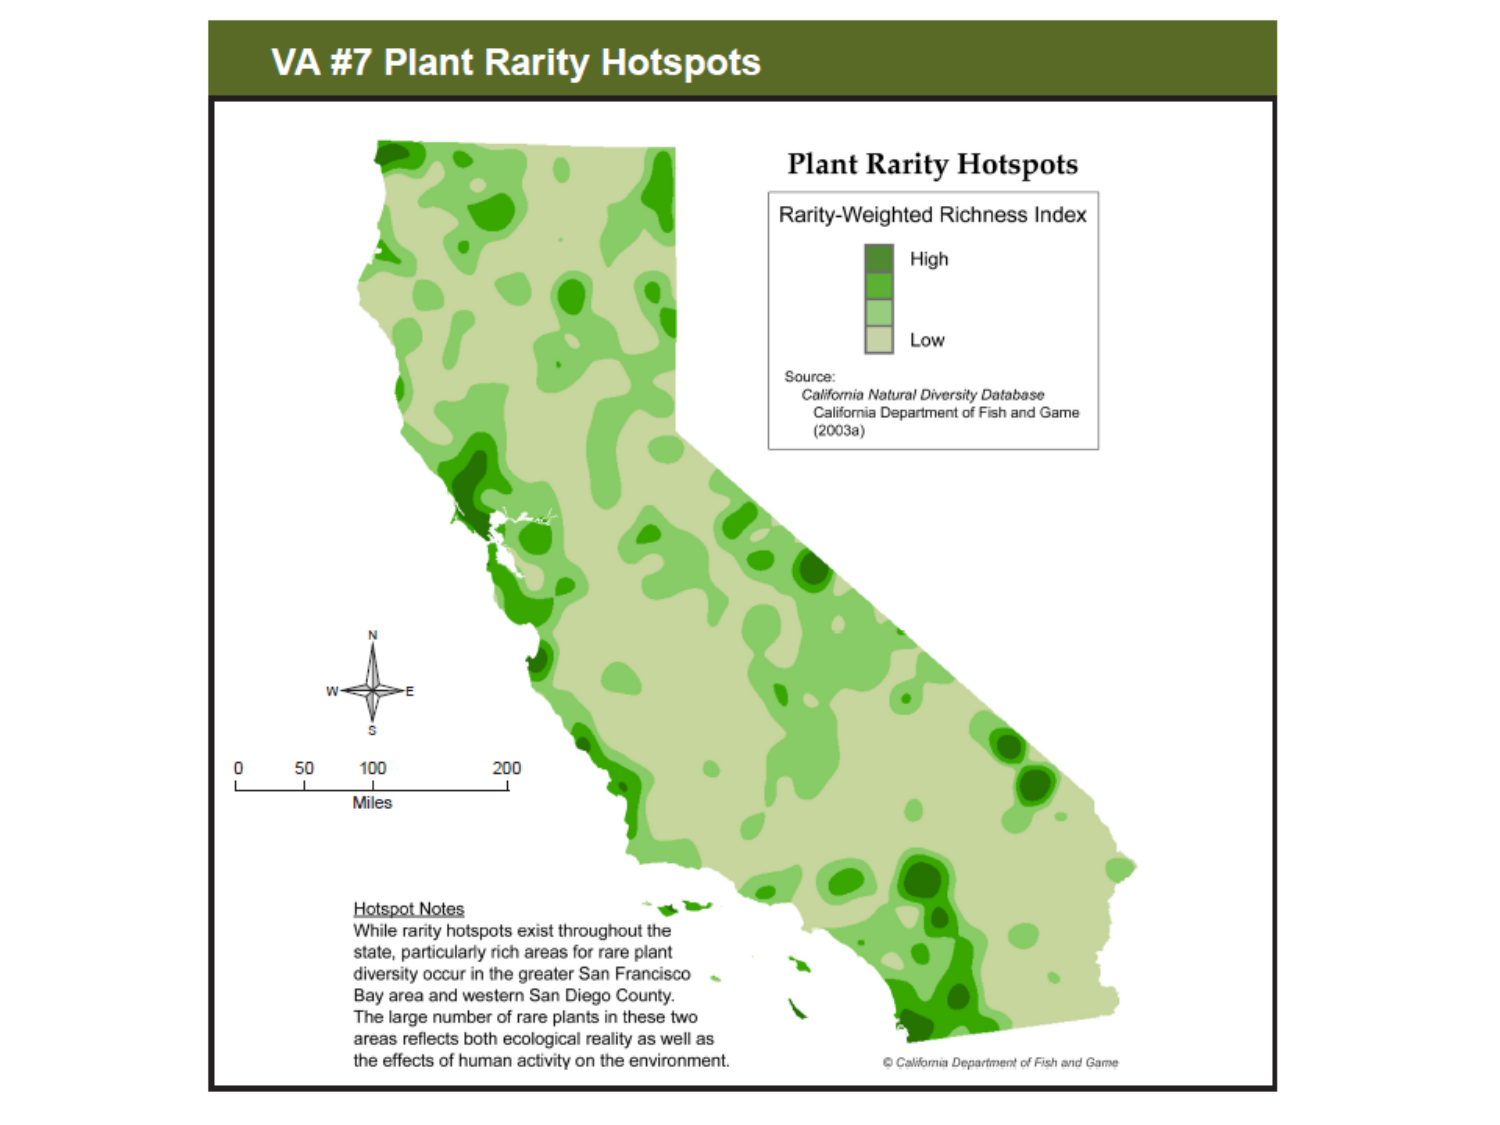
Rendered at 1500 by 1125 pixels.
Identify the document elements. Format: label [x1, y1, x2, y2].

picture [195, 8, 1305, 1117]
